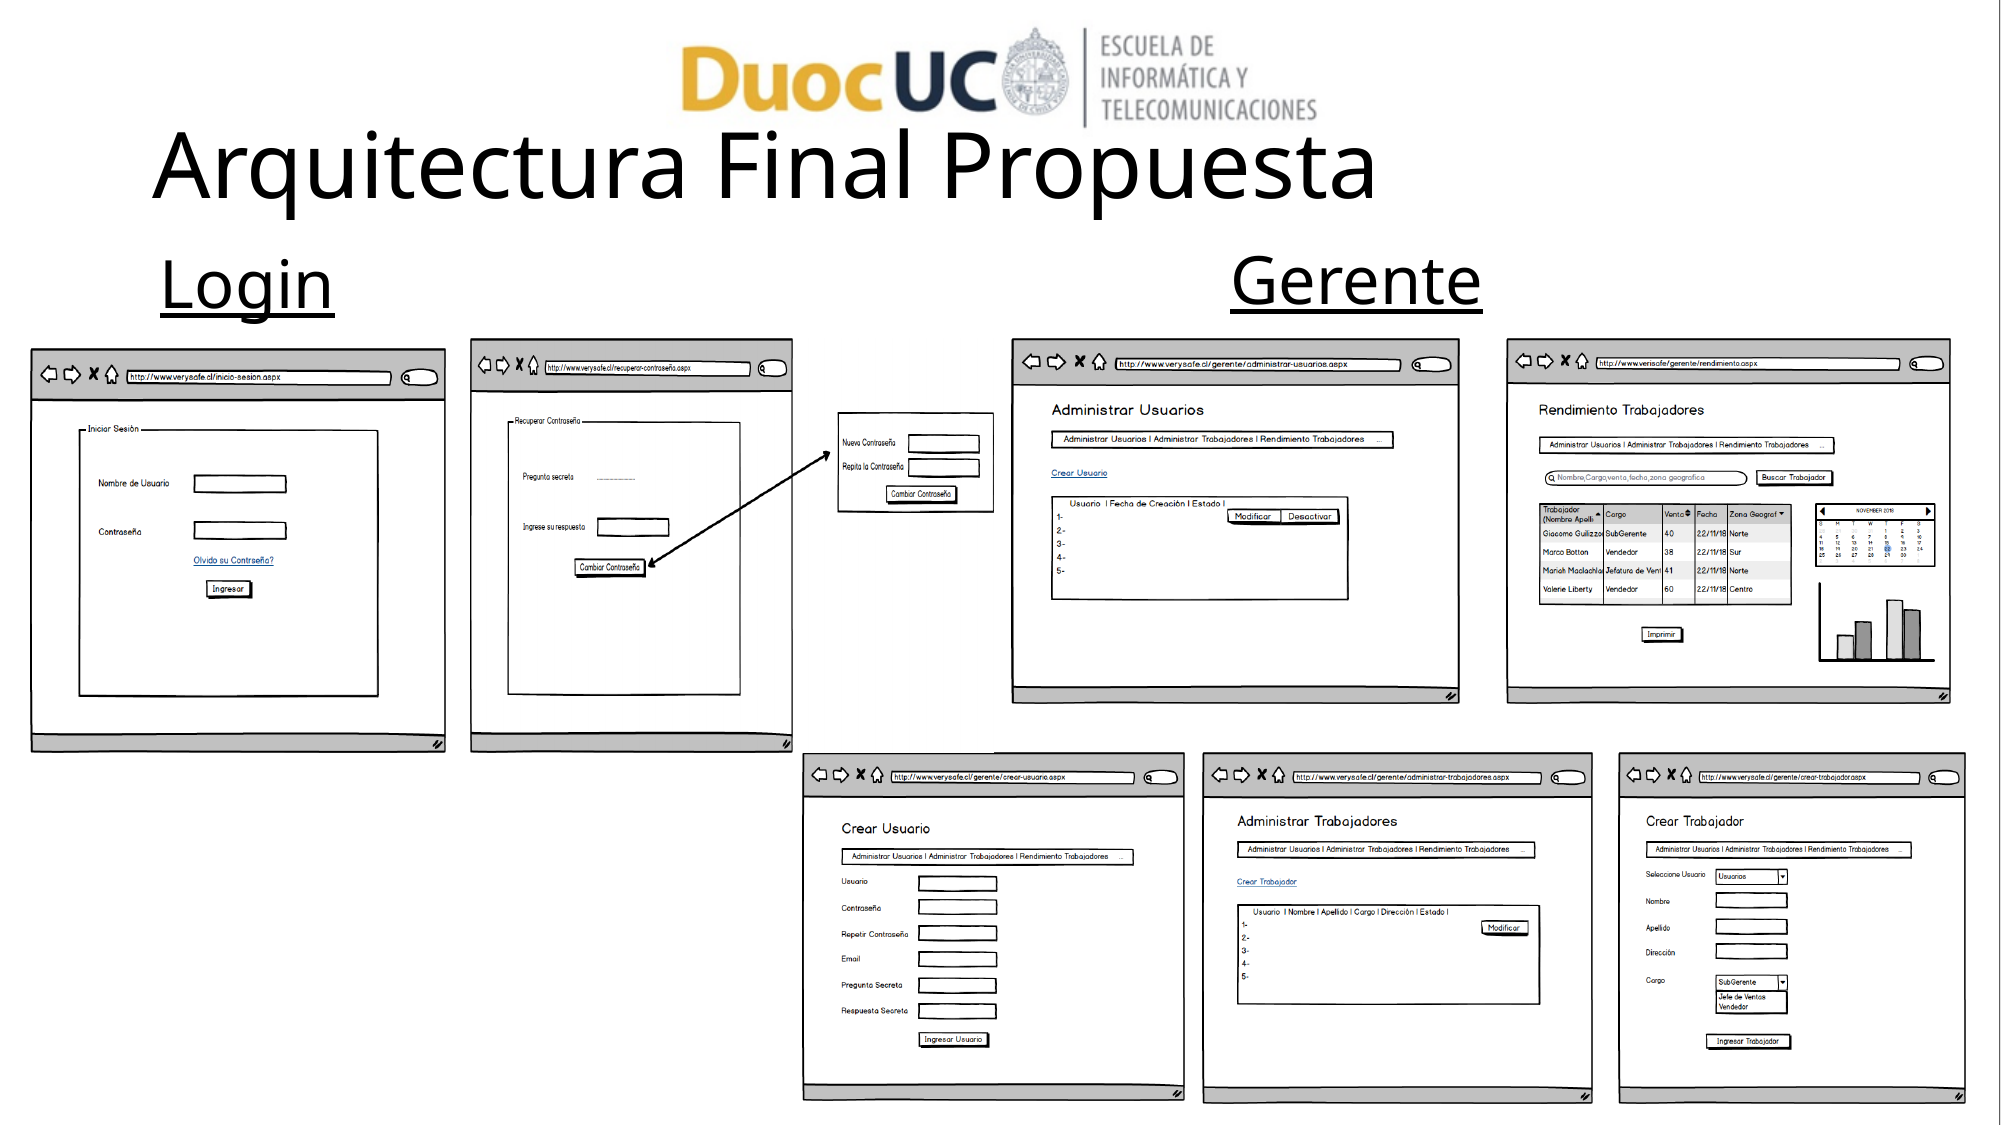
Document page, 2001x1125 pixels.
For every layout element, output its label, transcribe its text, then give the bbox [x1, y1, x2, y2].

text_box Login [144, 178, 608, 396]
picture [0, 0, 2001, 1125]
text_box Gerente [1215, 278, 1678, 392]
title Arquitectura Final Propuesta [137, 59, 1863, 278]
